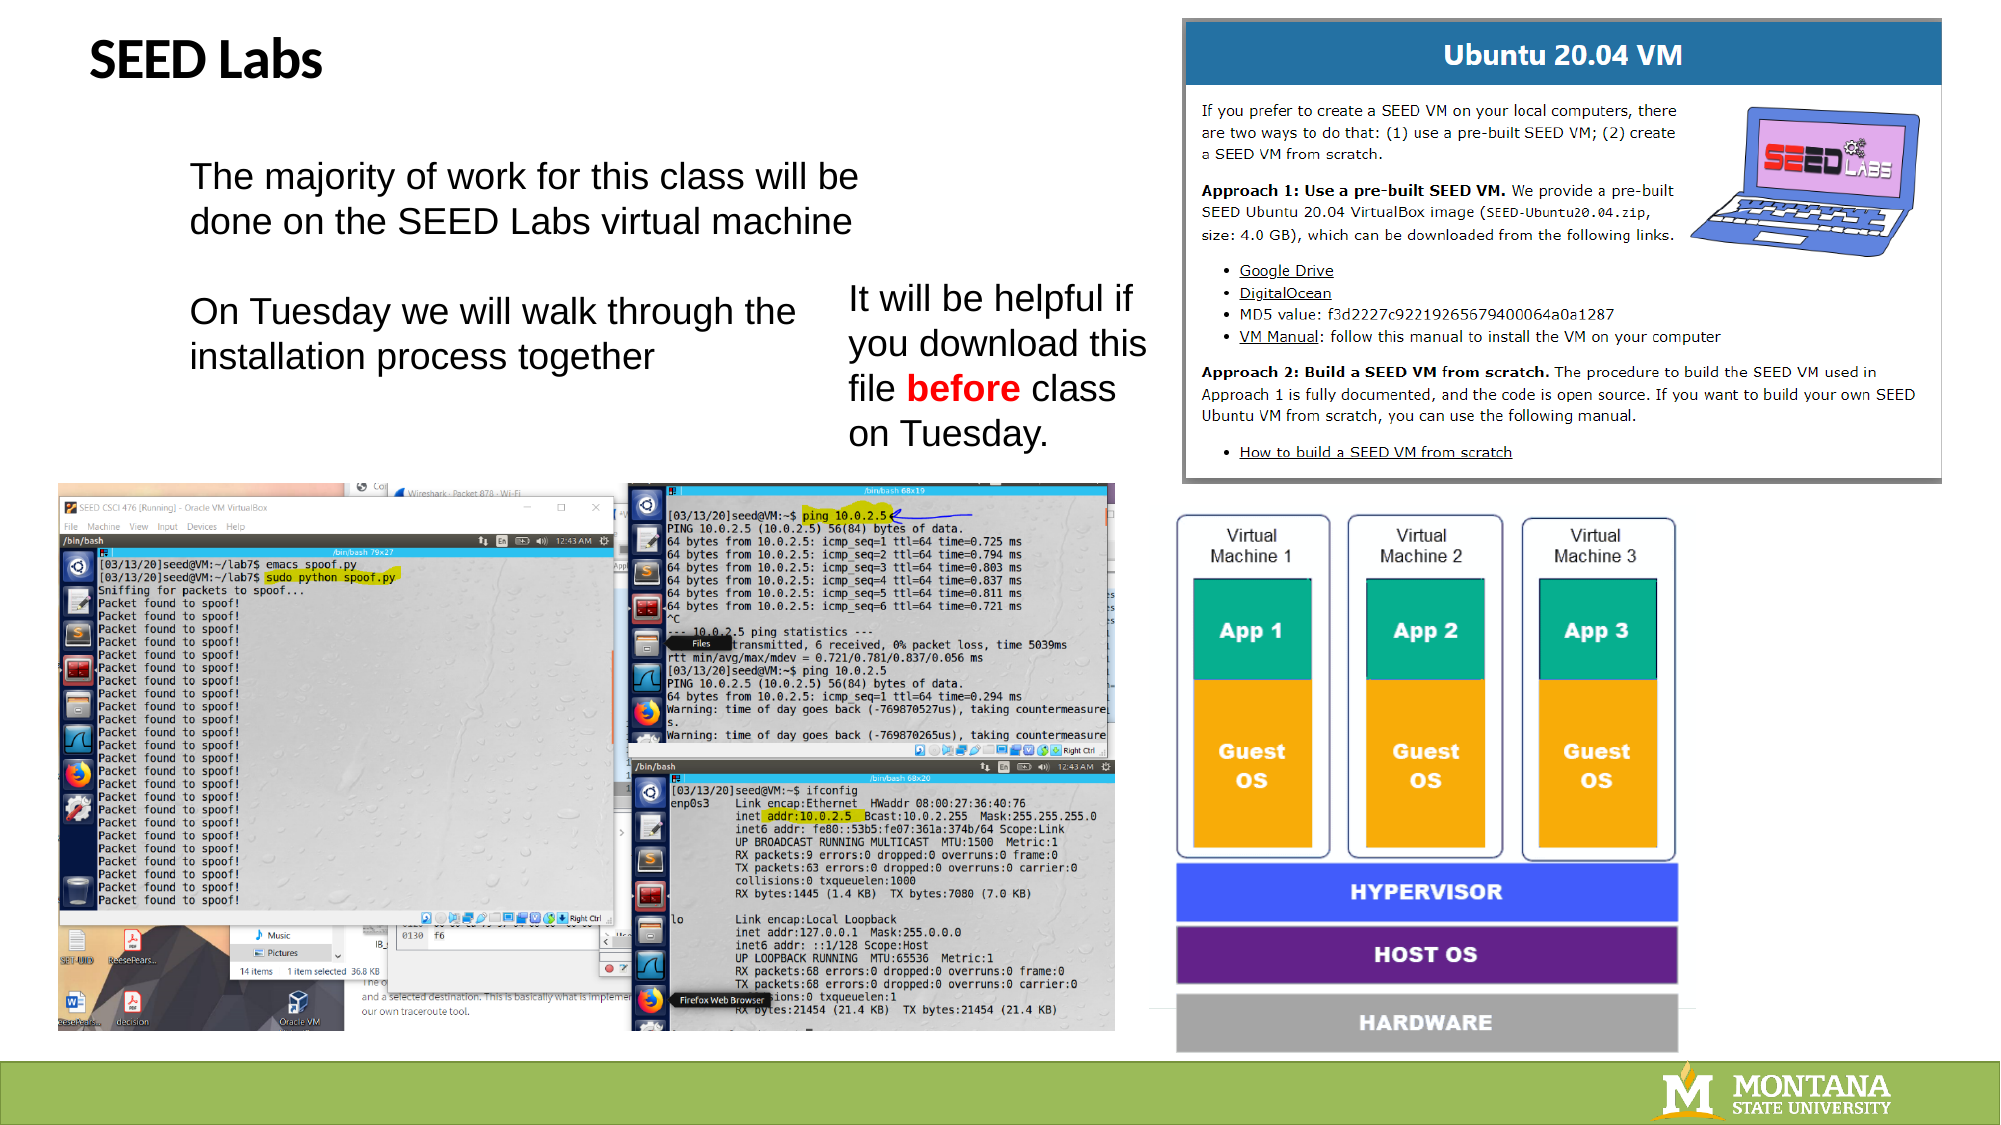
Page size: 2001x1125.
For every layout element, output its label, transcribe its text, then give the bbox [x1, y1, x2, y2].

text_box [0, 1060, 1646, 1125]
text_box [1892, 1060, 2000, 1125]
picture [1149, 505, 1696, 1054]
picture [1649, 1060, 1892, 1122]
picture [1181, 18, 1942, 484]
text_box SEED Labs [87, 18, 963, 91]
text_box It will be helpful if you download this file before class on Tuesday. [833, 266, 1171, 461]
picture [58, 483, 1115, 1032]
text_box The majority of work for this class will be done on the SEED Labs virtual machine On Tuesday we will walk through the installation process together [174, 144, 935, 385]
